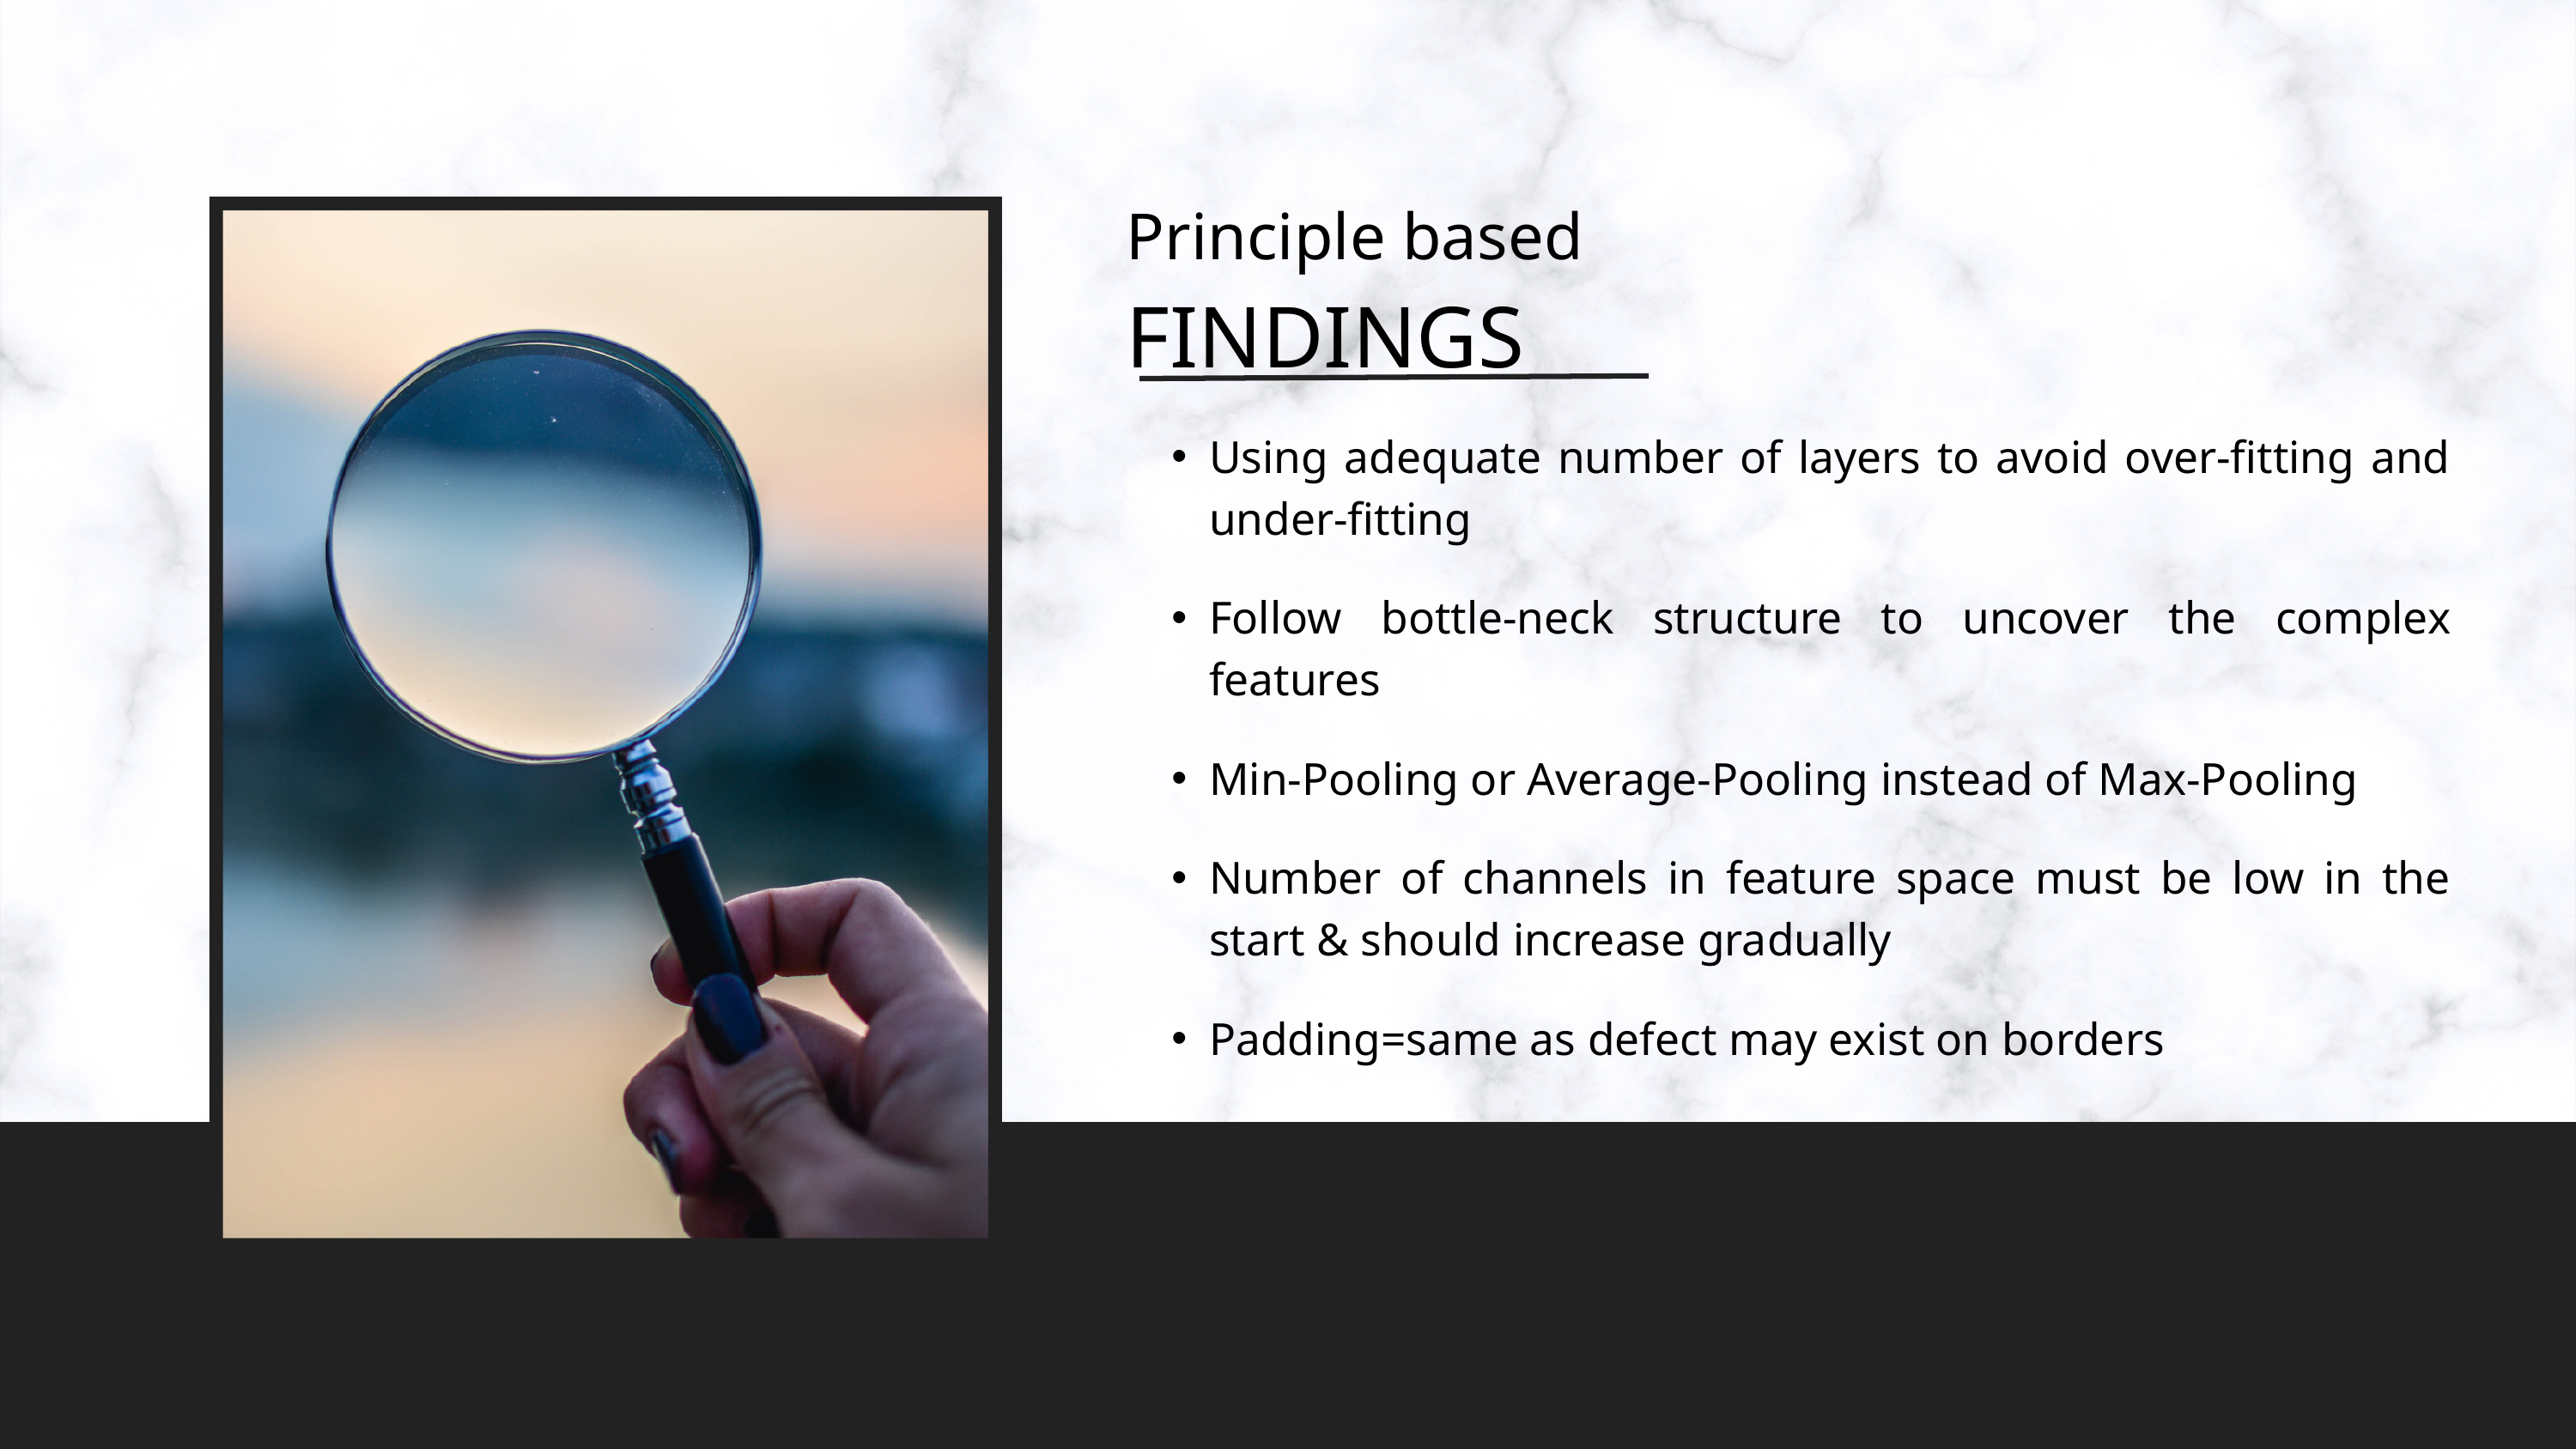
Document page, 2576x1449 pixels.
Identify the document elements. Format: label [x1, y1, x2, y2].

text_box [0, 1121, 2576, 1449]
picture [0, 0, 2576, 1121]
text_box [209, 196, 1003, 1252]
